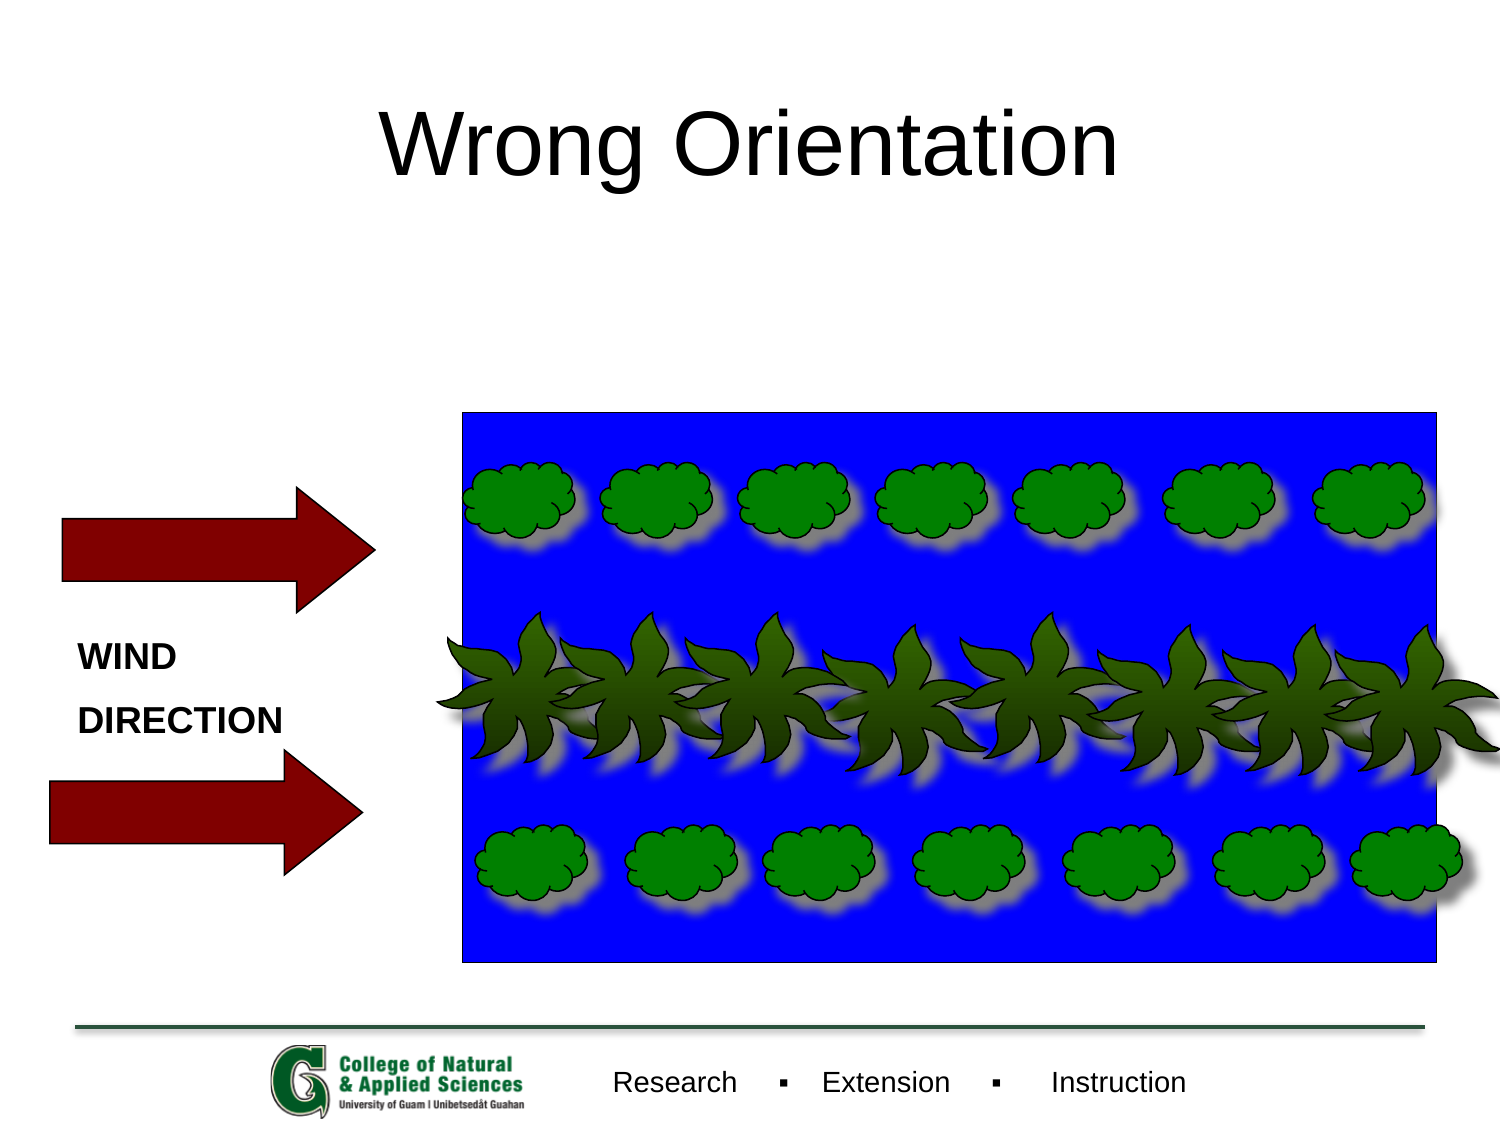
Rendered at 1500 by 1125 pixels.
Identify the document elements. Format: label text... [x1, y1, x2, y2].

text_box [437, 612, 581, 763]
text_box [567, 726, 597, 739]
text_box [822, 624, 988, 775]
text_box [1162, 462, 1275, 538]
text_box [875, 462, 988, 538]
text_box [600, 462, 713, 538]
text_box [1350, 825, 1463, 901]
title Wrong Orientation [75, 45, 1425, 233]
text_box [1212, 825, 1325, 901]
text_box [1312, 462, 1425, 538]
text_box [462, 462, 575, 538]
text_box [950, 612, 1110, 763]
text_box [462, 727, 1437, 963]
text_box WIND DIRECTION [62, 624, 413, 749]
text_box [912, 825, 1025, 901]
text_box [737, 462, 850, 538]
text_box [1087, 624, 1260, 775]
text_box [462, 412, 1437, 688]
text_box [762, 825, 875, 901]
text_box [1062, 825, 1175, 901]
text_box [1341, 738, 1372, 752]
text_box [62, 487, 375, 613]
text_box [1325, 624, 1500, 775]
text_box [1012, 462, 1125, 538]
text_box [462, 677, 470, 690]
text_box [1212, 624, 1358, 775]
text_box [474, 825, 588, 901]
text_box [49, 750, 363, 876]
text_box [624, 825, 738, 901]
text_box [549, 612, 722, 763]
text_box [675, 612, 850, 763]
